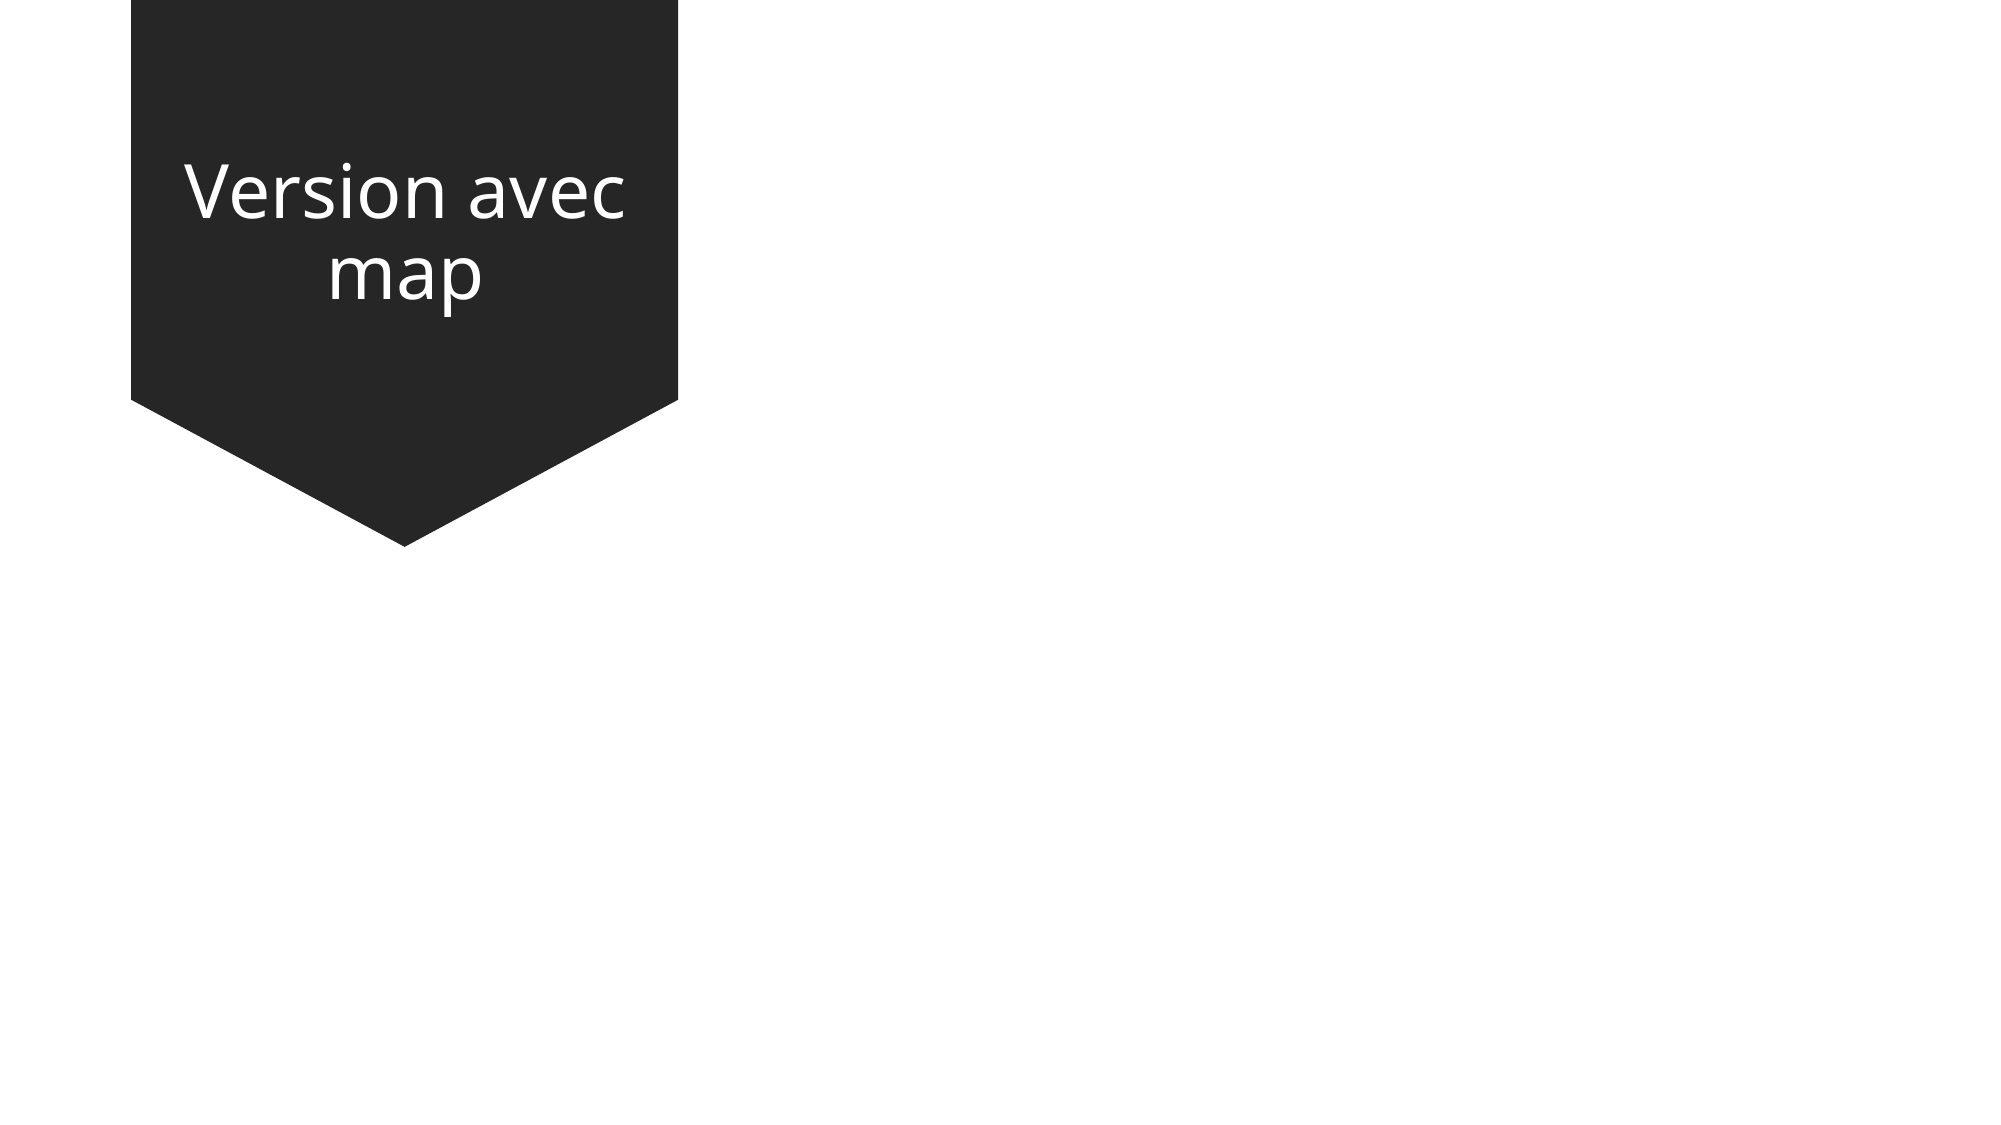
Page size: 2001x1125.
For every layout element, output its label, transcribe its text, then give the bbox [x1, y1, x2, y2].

text_box [130, 0, 680, 421]
text_box [203, 440, 606, 549]
title Version avec map [168, 31, 643, 440]
